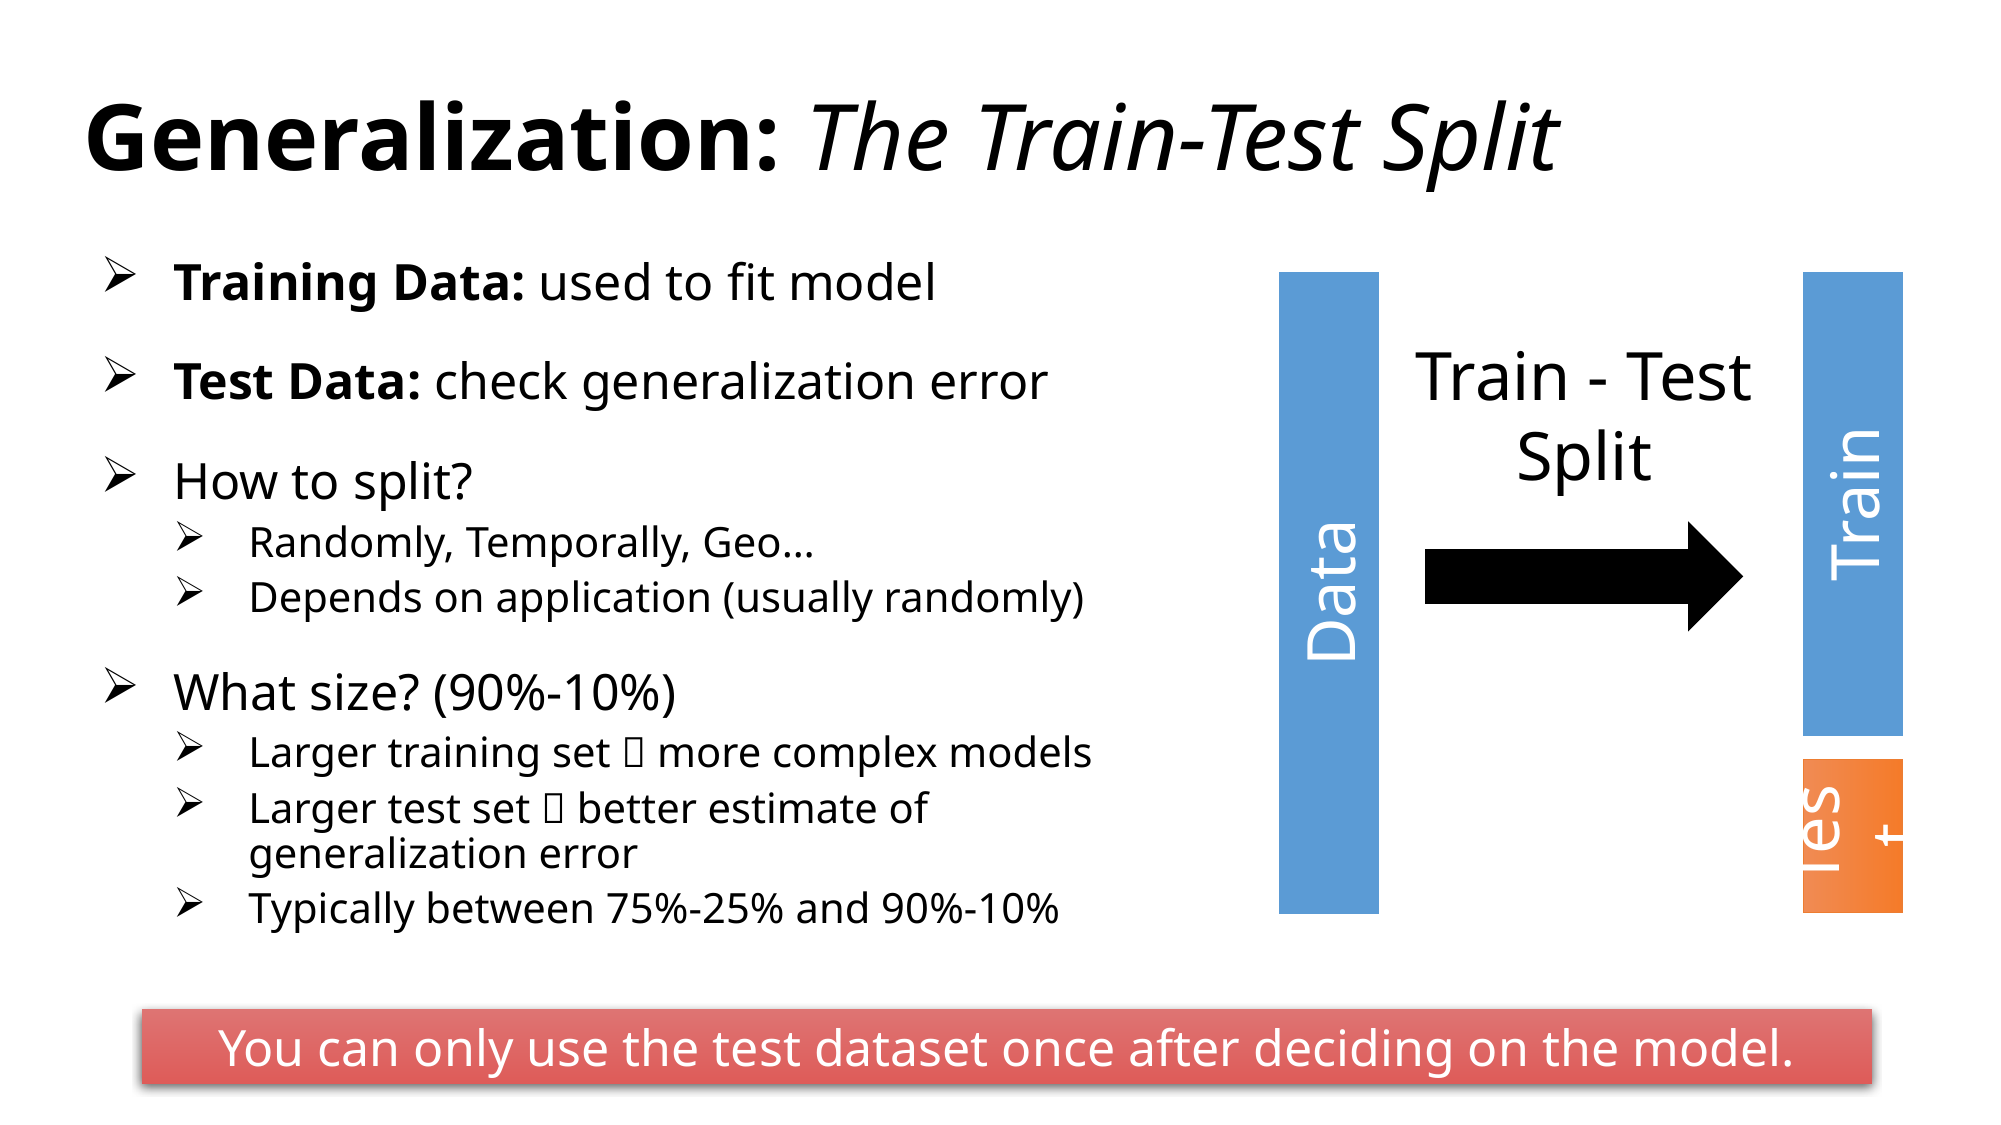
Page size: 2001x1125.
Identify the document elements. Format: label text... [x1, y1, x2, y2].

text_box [1279, 272, 1903, 914]
list Training Data: used to fit model Test Data: check generalization error How to split? Randomly, Temporally, Geo… Depends on application (usually randomly) What size? (90%-10%) Larger training set  more complex models Larger test set  better estimate of generalization error Typically between 75%-25% and 90%-10% [83, 249, 1207, 963]
title Generalization: The Train-Test Split [68, 32, 1841, 250]
text_box You can only use the test dataset once after deciding on the model. [142, 1009, 1872, 1084]
